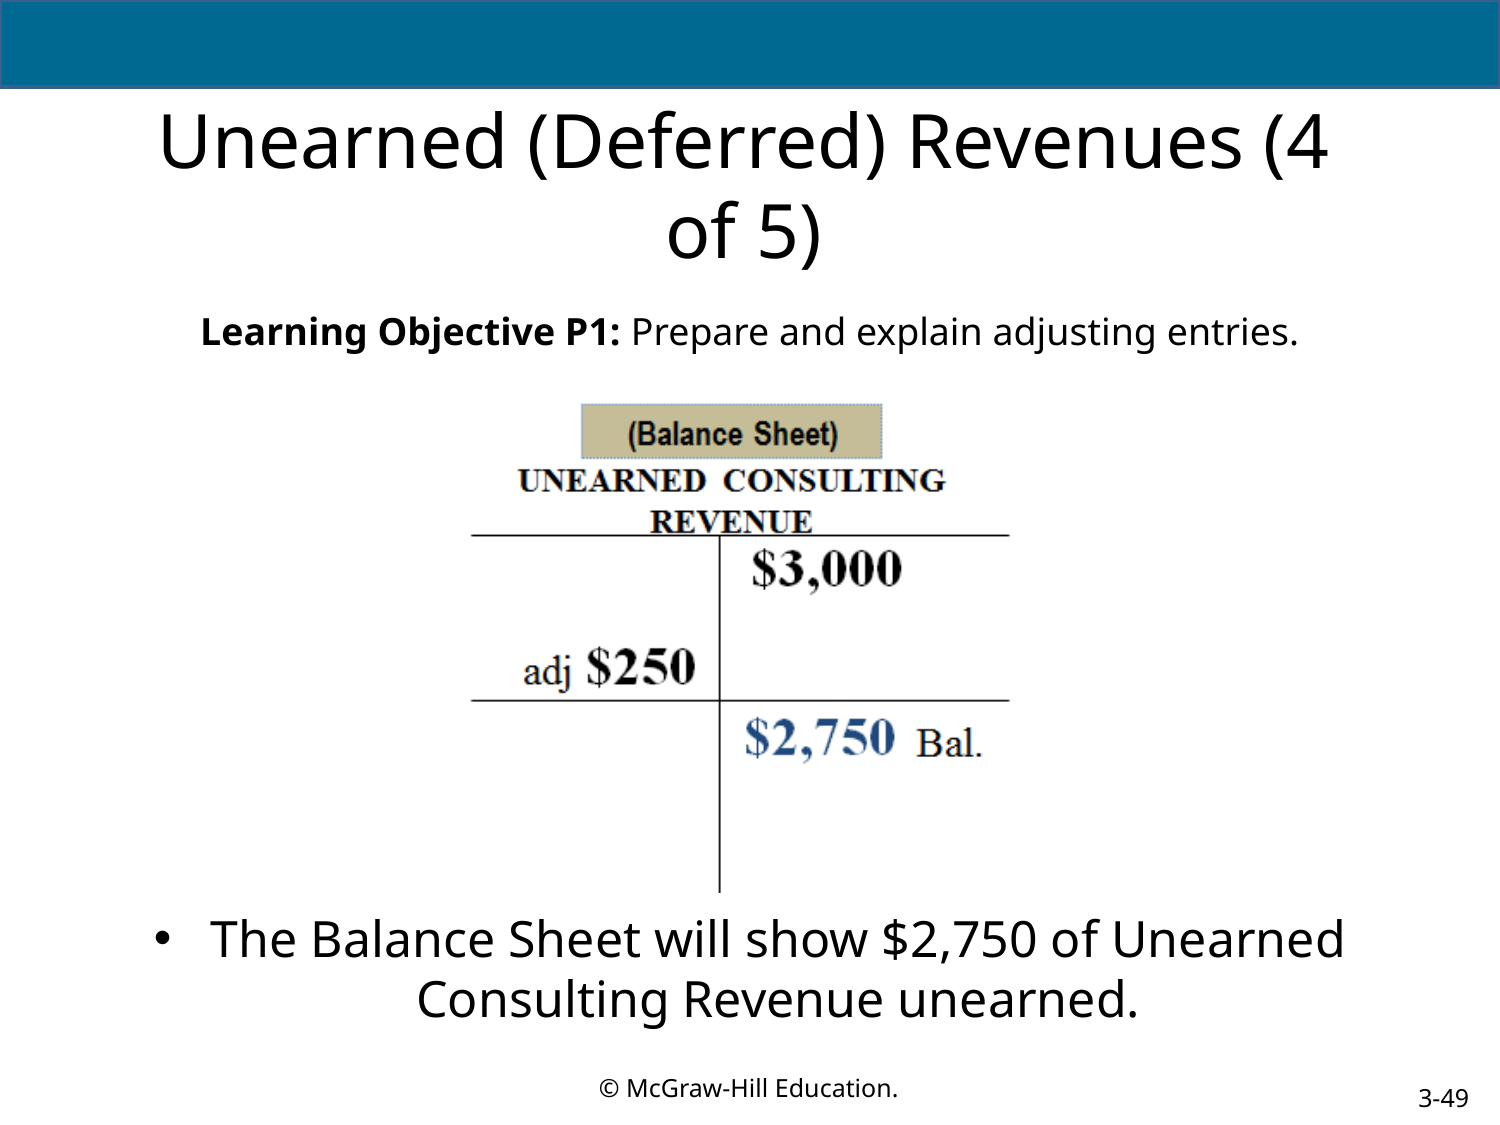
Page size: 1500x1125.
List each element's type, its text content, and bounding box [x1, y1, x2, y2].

list Learning Objective P1: Prepare and explain adjusting entries. [112, 299, 1388, 354]
title Unearned (Deferred) Revenues (4 of 5) [112, 87, 1376, 280]
list The Balance Sheet will show $2,750 of Unearned Consulting Revenue unearned. [74, 899, 1426, 1051]
picture [461, 387, 1030, 894]
